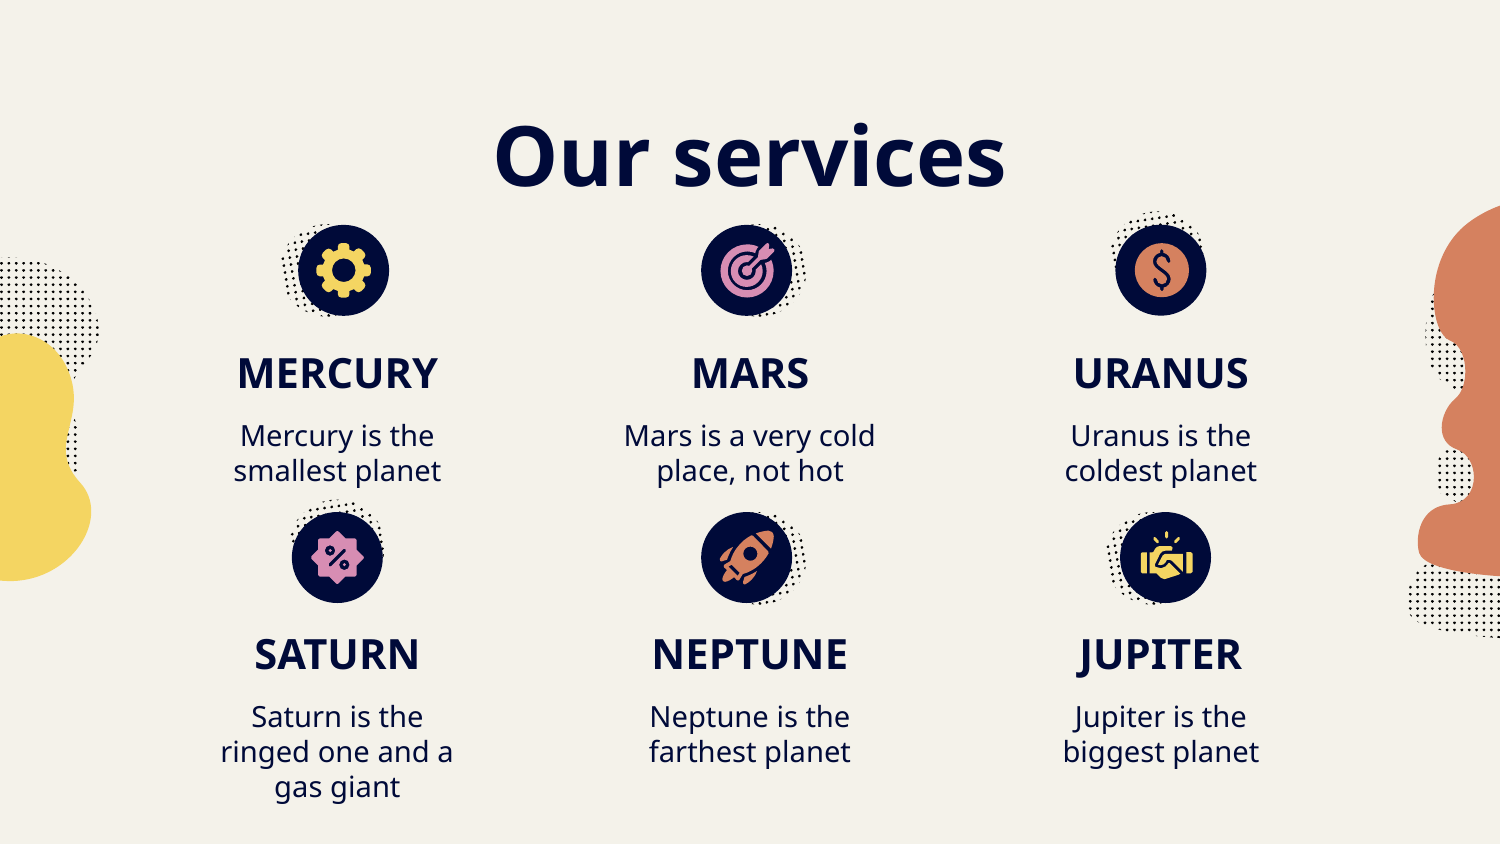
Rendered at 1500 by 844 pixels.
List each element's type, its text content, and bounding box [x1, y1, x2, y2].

subtitle Jupiter is the biggest planet [1017, 683, 1304, 774]
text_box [1106, 511, 1216, 605]
subtitle MARS [607, 331, 893, 402]
subtitle Mercury is the smallest planet [194, 402, 481, 492]
subtitle Uranus is the coldest planet [1017, 402, 1304, 492]
subtitle Neptune is the farthest planet [607, 683, 893, 774]
subtitle MERCURY [194, 331, 481, 402]
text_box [696, 511, 807, 605]
subtitle Mars is a very cold place, not hot [607, 402, 893, 492]
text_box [280, 223, 394, 317]
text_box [696, 223, 807, 317]
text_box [287, 499, 388, 604]
subtitle JUPITER [1017, 613, 1304, 683]
title Our services [116, 88, 1383, 190]
subtitle Saturn is the ringed one and a gas giant [194, 683, 481, 774]
subtitle URANUS [1017, 331, 1304, 402]
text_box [1110, 211, 1212, 316]
subtitle SATURN [194, 613, 481, 683]
subtitle NEPTUNE [607, 613, 893, 683]
